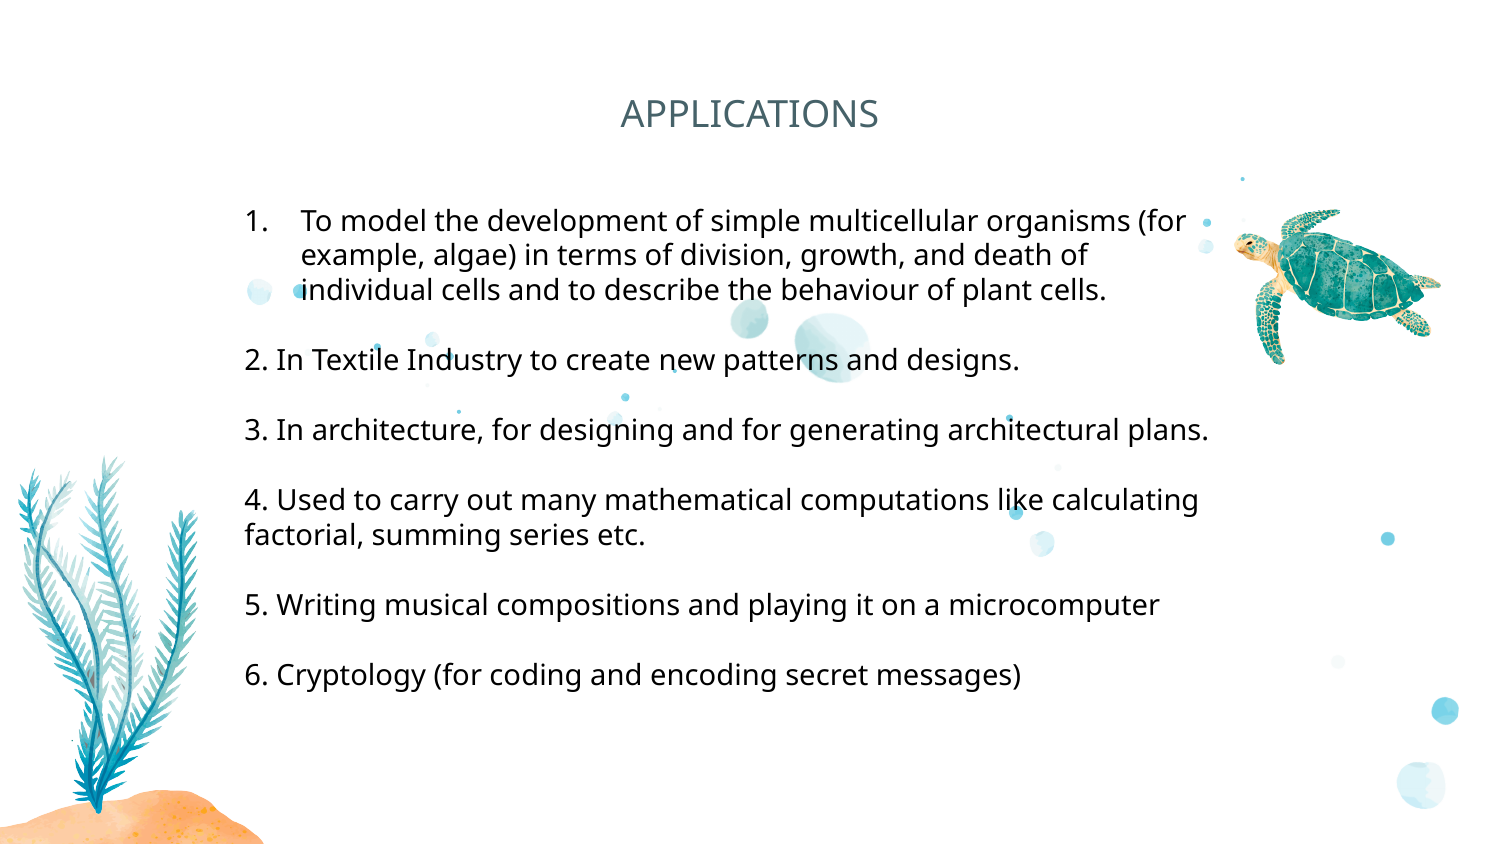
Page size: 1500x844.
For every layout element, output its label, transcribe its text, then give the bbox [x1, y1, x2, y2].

text_box To model the development of simple multicellular organisms (for example, algae) in terms of division, growth, and death of individual cells and to describe the behaviour of plant cells. 2. In Textile Industry to create new patterns and designs. 3. In architecture, for designing and for generating architectural plans. 4. Used to carry out many mathematical computations like calculating factorial, summing series etc. 5. Writing musical compositions and playing it on a microcomputer 6. Cryptology (for coding and encoding secret messages) [229, 164, 1231, 699]
picture [0, 455, 268, 844]
picture [1207, 150, 1450, 372]
picture [986, 375, 1074, 552]
picture [284, 245, 372, 422]
picture [1281, 458, 1486, 811]
picture [720, 282, 886, 385]
picture [418, 333, 470, 439]
title APPLICATIONS [233, 55, 1267, 151]
picture [629, 341, 681, 446]
